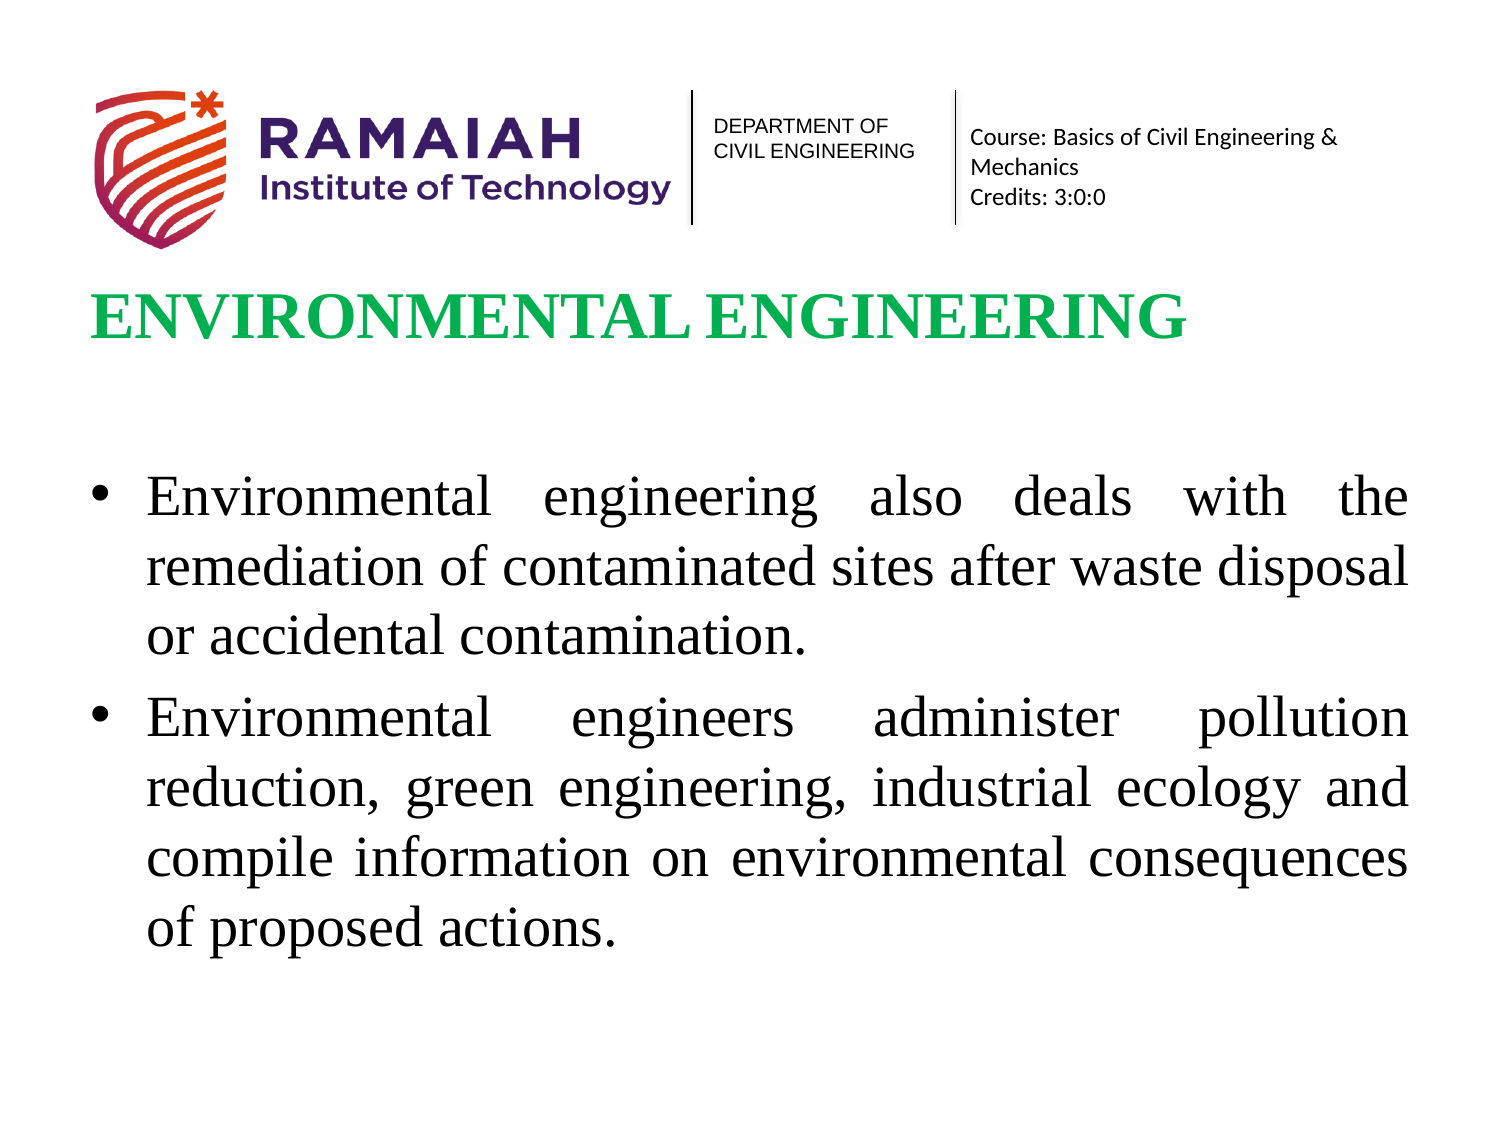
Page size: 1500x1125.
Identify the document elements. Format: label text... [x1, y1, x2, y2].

list ENVIRONMENTAL ENGINEERING Environmental engineering also deals with the remediation of contaminated sites after waste disposal or accidental contamination. Environmental engineers administer pollution reduction, green engineering, industrial ecology and compile information on environmental consequences of proposed actions. [75, 264, 1425, 1100]
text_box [93, 90, 1401, 251]
